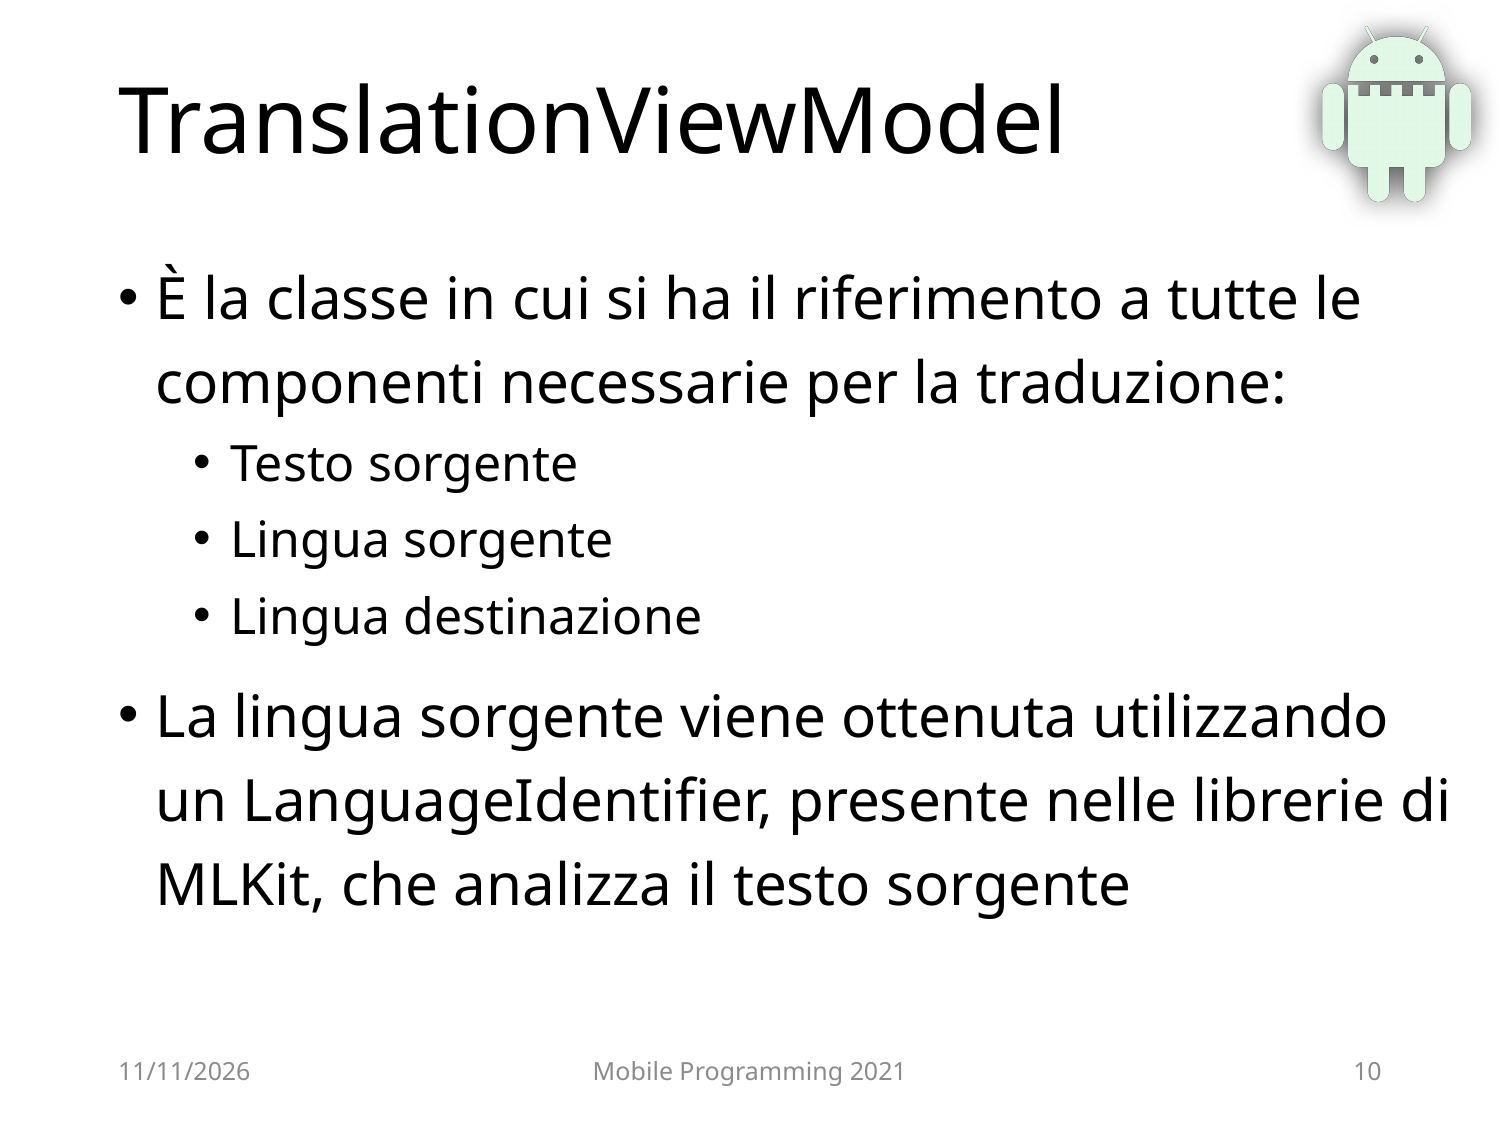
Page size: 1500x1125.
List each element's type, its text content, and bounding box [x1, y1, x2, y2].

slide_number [103, 1042, 441, 1103]
slide_number 10 [1059, 1042, 1397, 1103]
list È la classe in cui si ha il riferimento a tutte le componenti necessarie per la traduzione: Testo sorgente Lingua sorgente Lingua destinazione La lingua sorgente viene ottenuta utilizzando un LanguageIdentifier, presente nelle librerie di MLKit, che analizza il testo sorgente [103, 239, 1475, 1007]
footer Mobile Programming 2021 [496, 1042, 1004, 1103]
picture [1318, 22, 1475, 206]
title TranslationViewModel [103, 59, 1397, 188]
